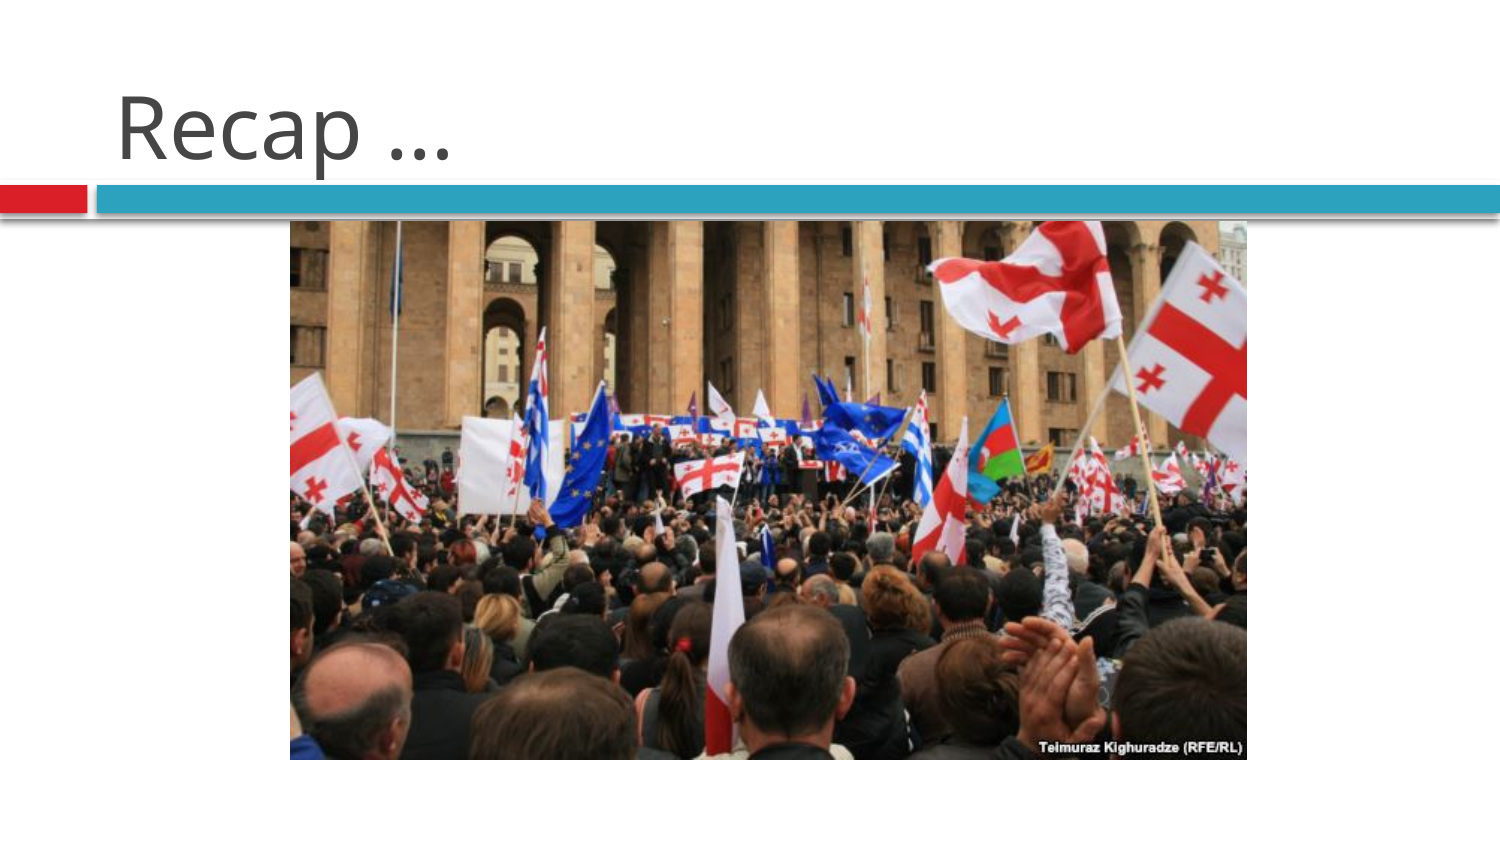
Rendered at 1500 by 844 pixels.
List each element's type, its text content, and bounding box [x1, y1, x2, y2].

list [99, 221, 1438, 760]
title Recap … [99, 19, 1438, 185]
